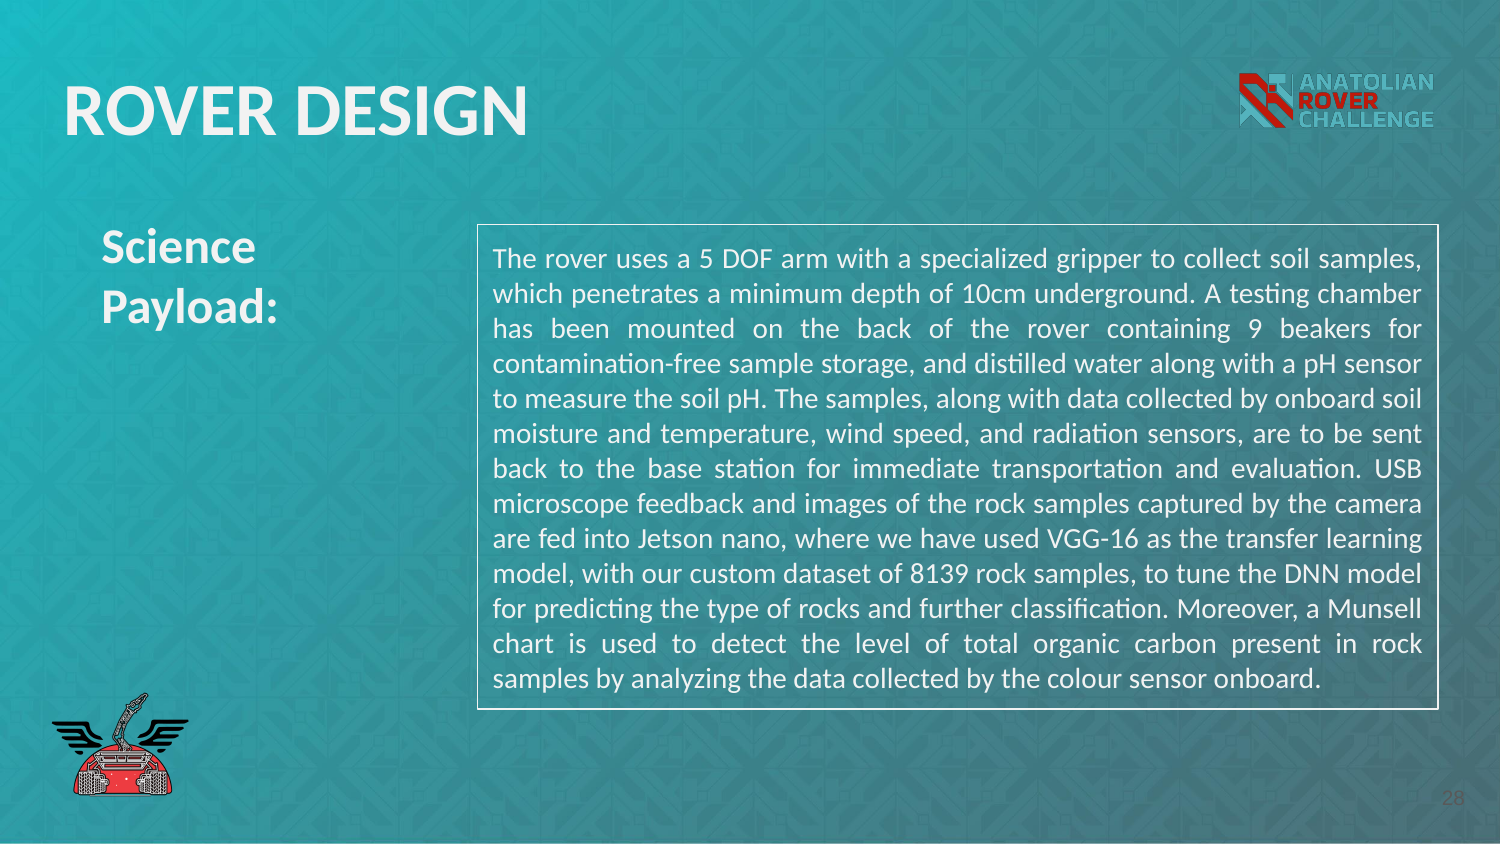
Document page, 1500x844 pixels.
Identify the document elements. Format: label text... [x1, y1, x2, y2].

text_box ROVER DESIGN [48, 62, 559, 165]
slide_number 28 [1389, 764, 1480, 830]
text_box Science Payload: [86, 198, 416, 349]
text_box The rover uses a 5 DOF arm with a specialized gripper to collect soil samples, which penetrates a minimum depth of 10cm underground. A testing chamber has been mounted on the back of the rover containing 9 beakers for contamination-free sample storage, and distilled water along with a pH sensor to measure the soil pH. The samples, along with data collected by onboard soil moisture and temperature, wind speed, and radiation sensors, are to be sent back to the base station for immediate transportation and evaluation. USB microscope feedback and images of the rock samples captured by the camera are fed into Jetson nano, where we have used VGG-16 as the transfer learning model, with our custom dataset of 8139 rock samples, to tune the DNN model for predicting the type of rocks and further classification. Moreover, a Munsell chart is used to detect the level of total organic carbon present in rock samples by analyzing the data collected by the colour sensor onboard. [477, 224, 1438, 710]
picture [0, 0, 1500, 844]
